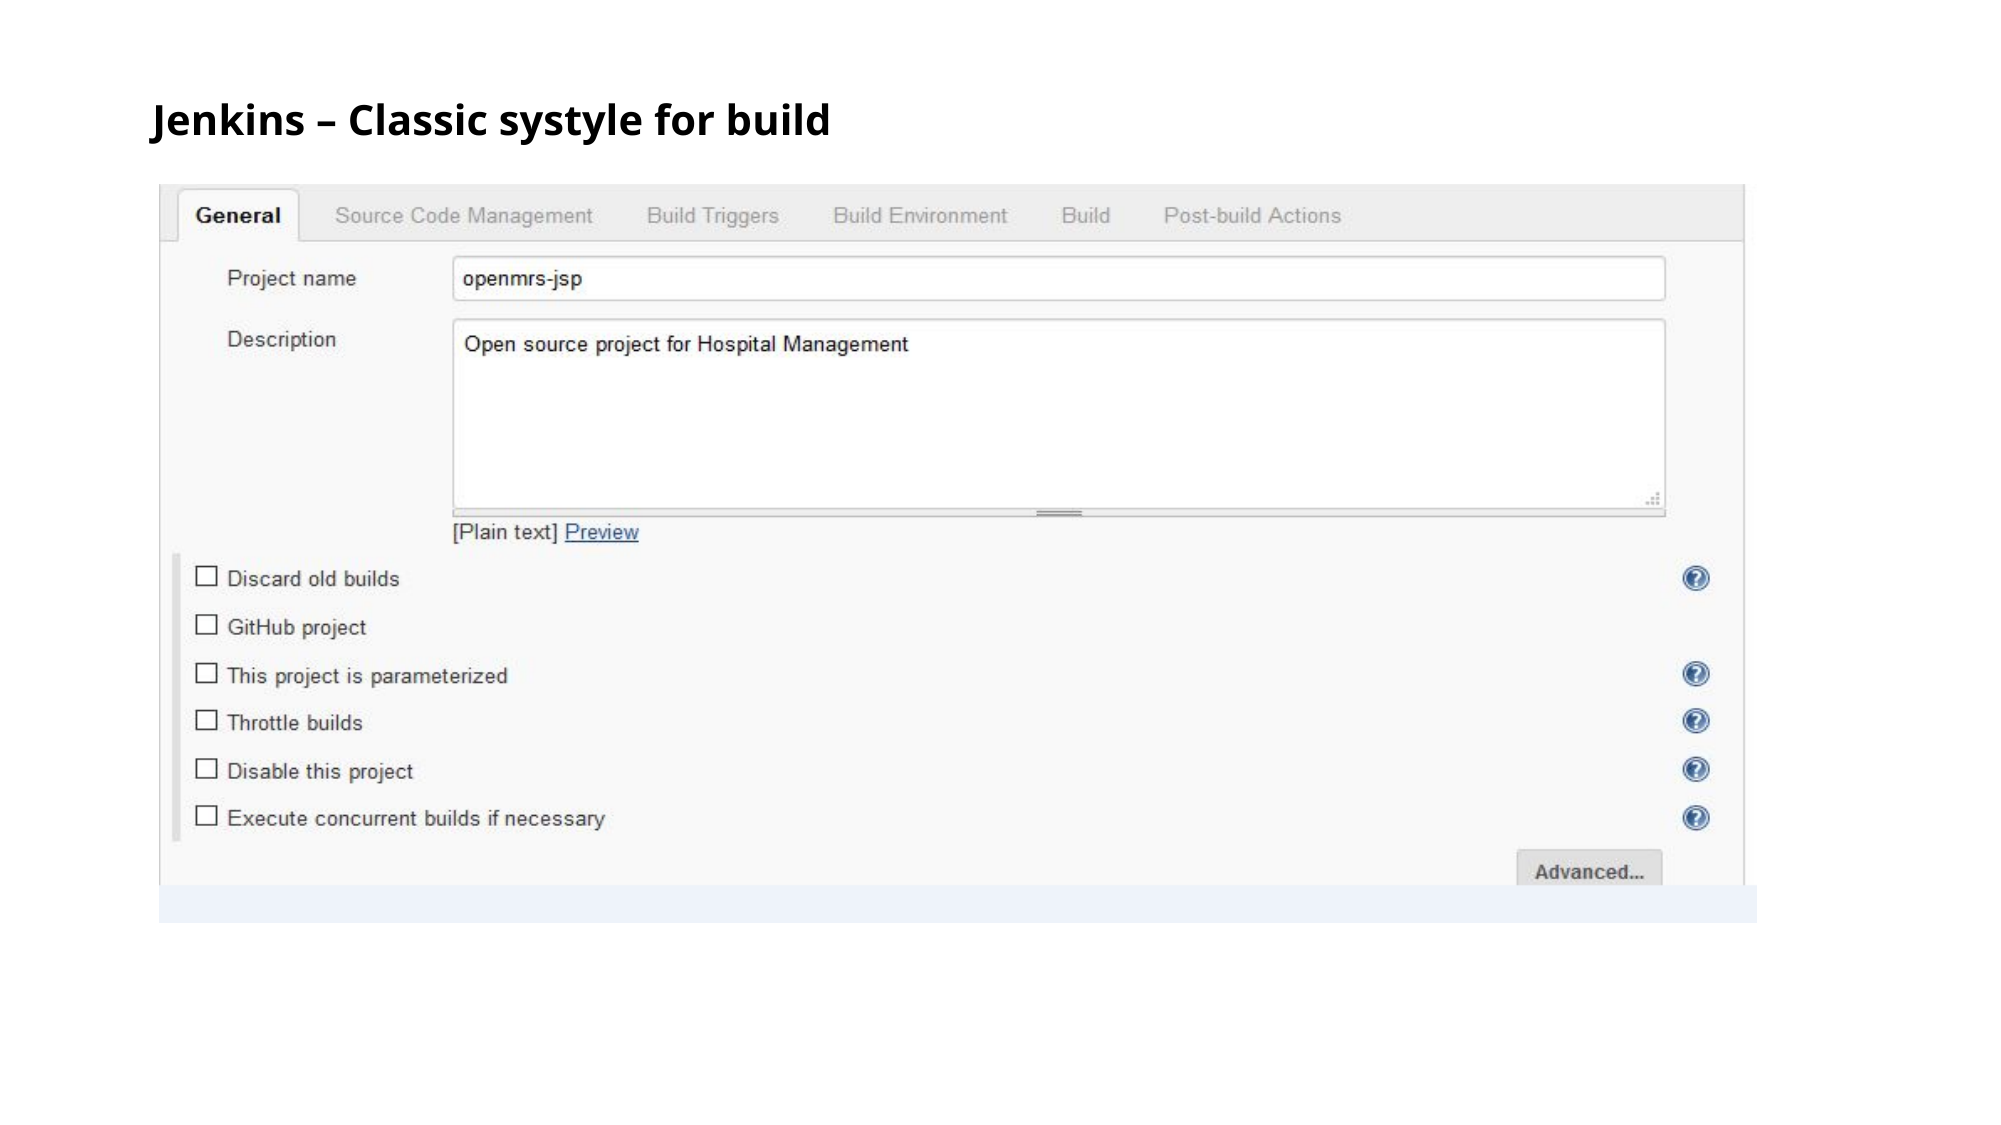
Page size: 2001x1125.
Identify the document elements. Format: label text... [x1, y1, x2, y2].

title Jenkins – Classic systyle for build [137, 59, 1863, 185]
picture [159, 184, 1757, 923]
